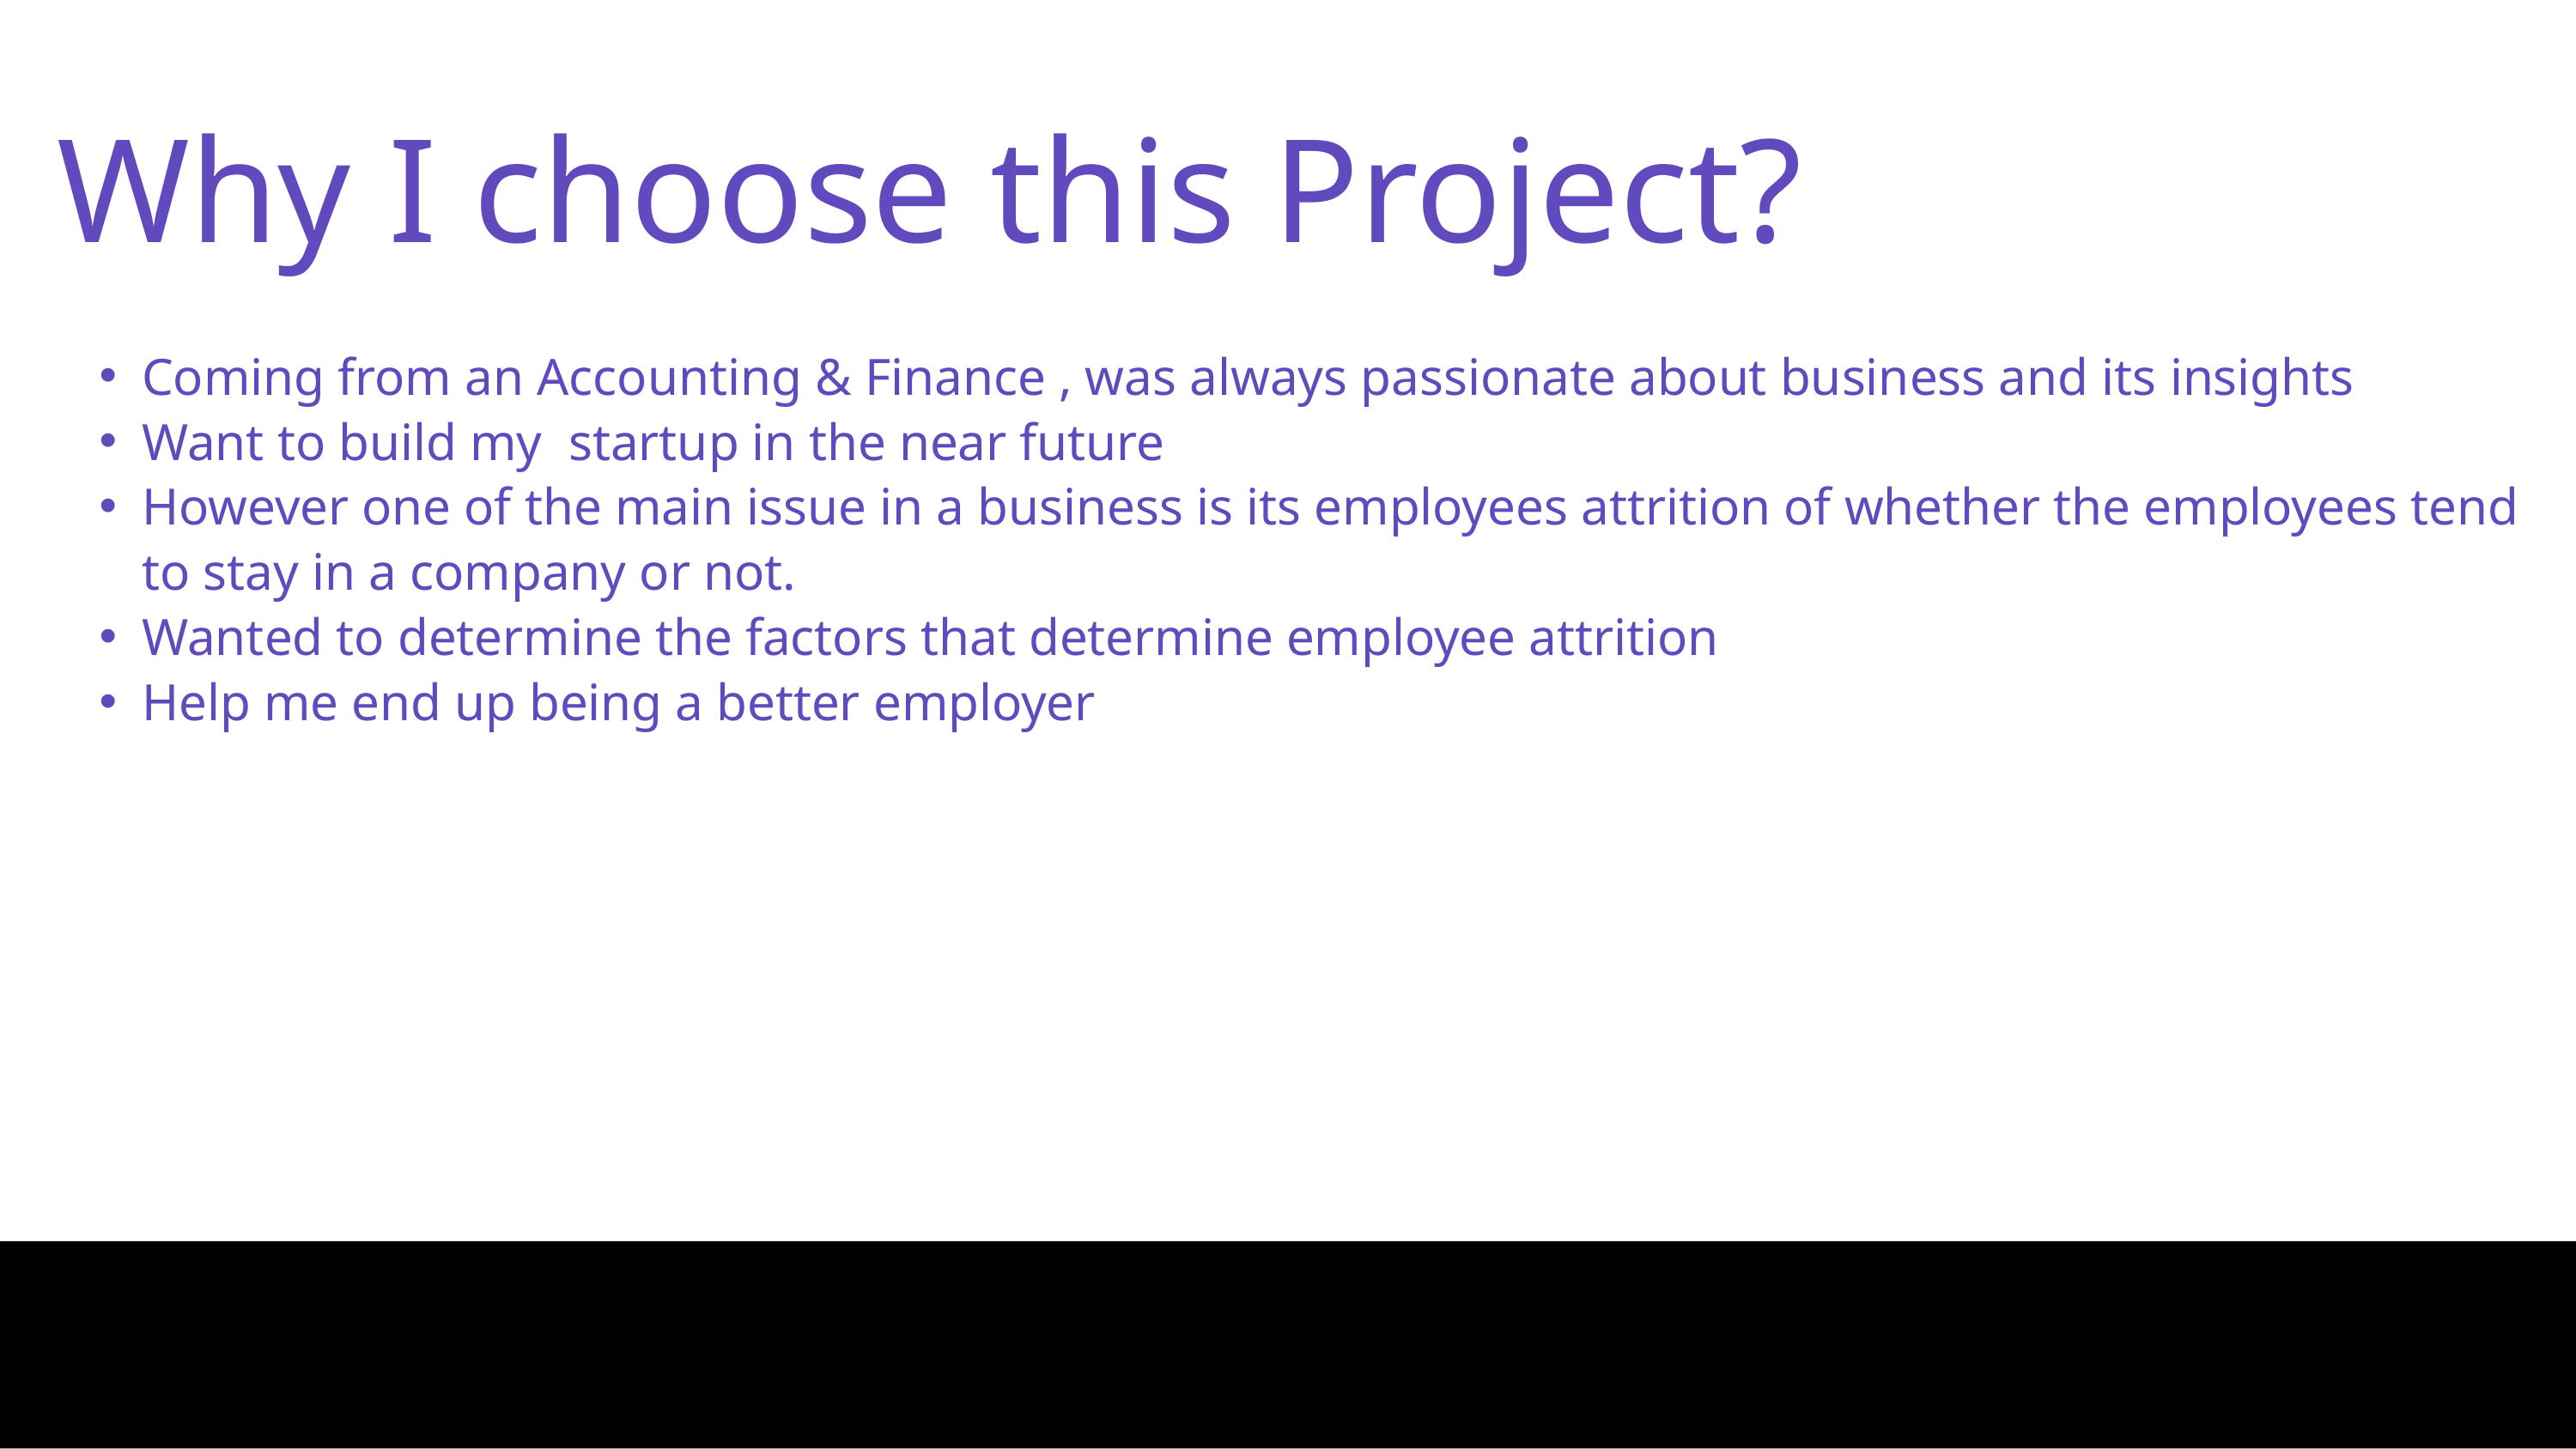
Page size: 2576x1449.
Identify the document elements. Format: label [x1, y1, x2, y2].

text_box [0, 1240, 2576, 1449]
text_box [56, 100, 2520, 724]
